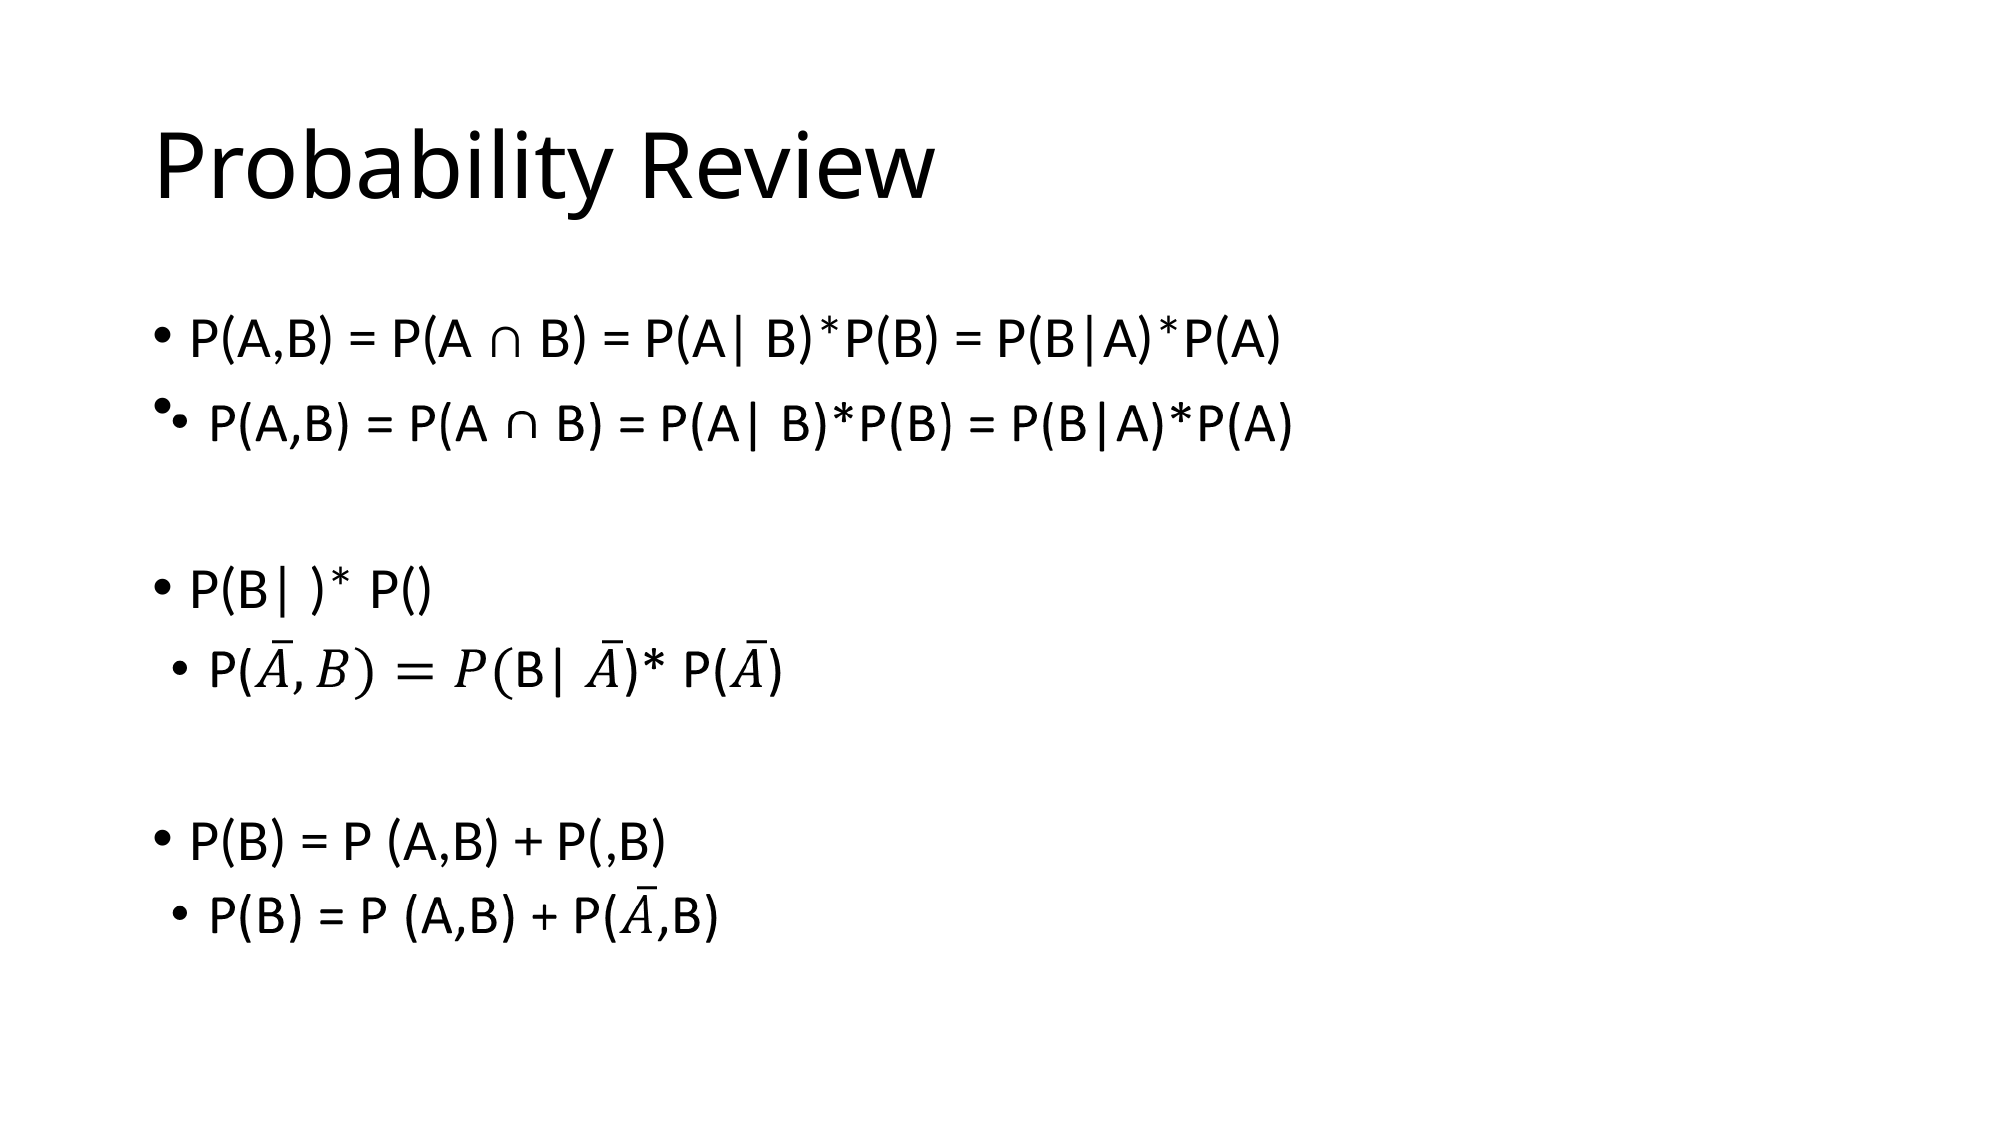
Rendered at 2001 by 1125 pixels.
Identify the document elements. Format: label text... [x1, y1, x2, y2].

text_box [137, 370, 1863, 1084]
text_box Probability Review [137, 59, 1863, 278]
text_box P(A,B) = P(A ∩ B) = P(A| B)*P(B) = P(B|A)*P(A) P(B| )* P() P(B) = P (A,B) + P(,B) [137, 299, 1863, 370]
